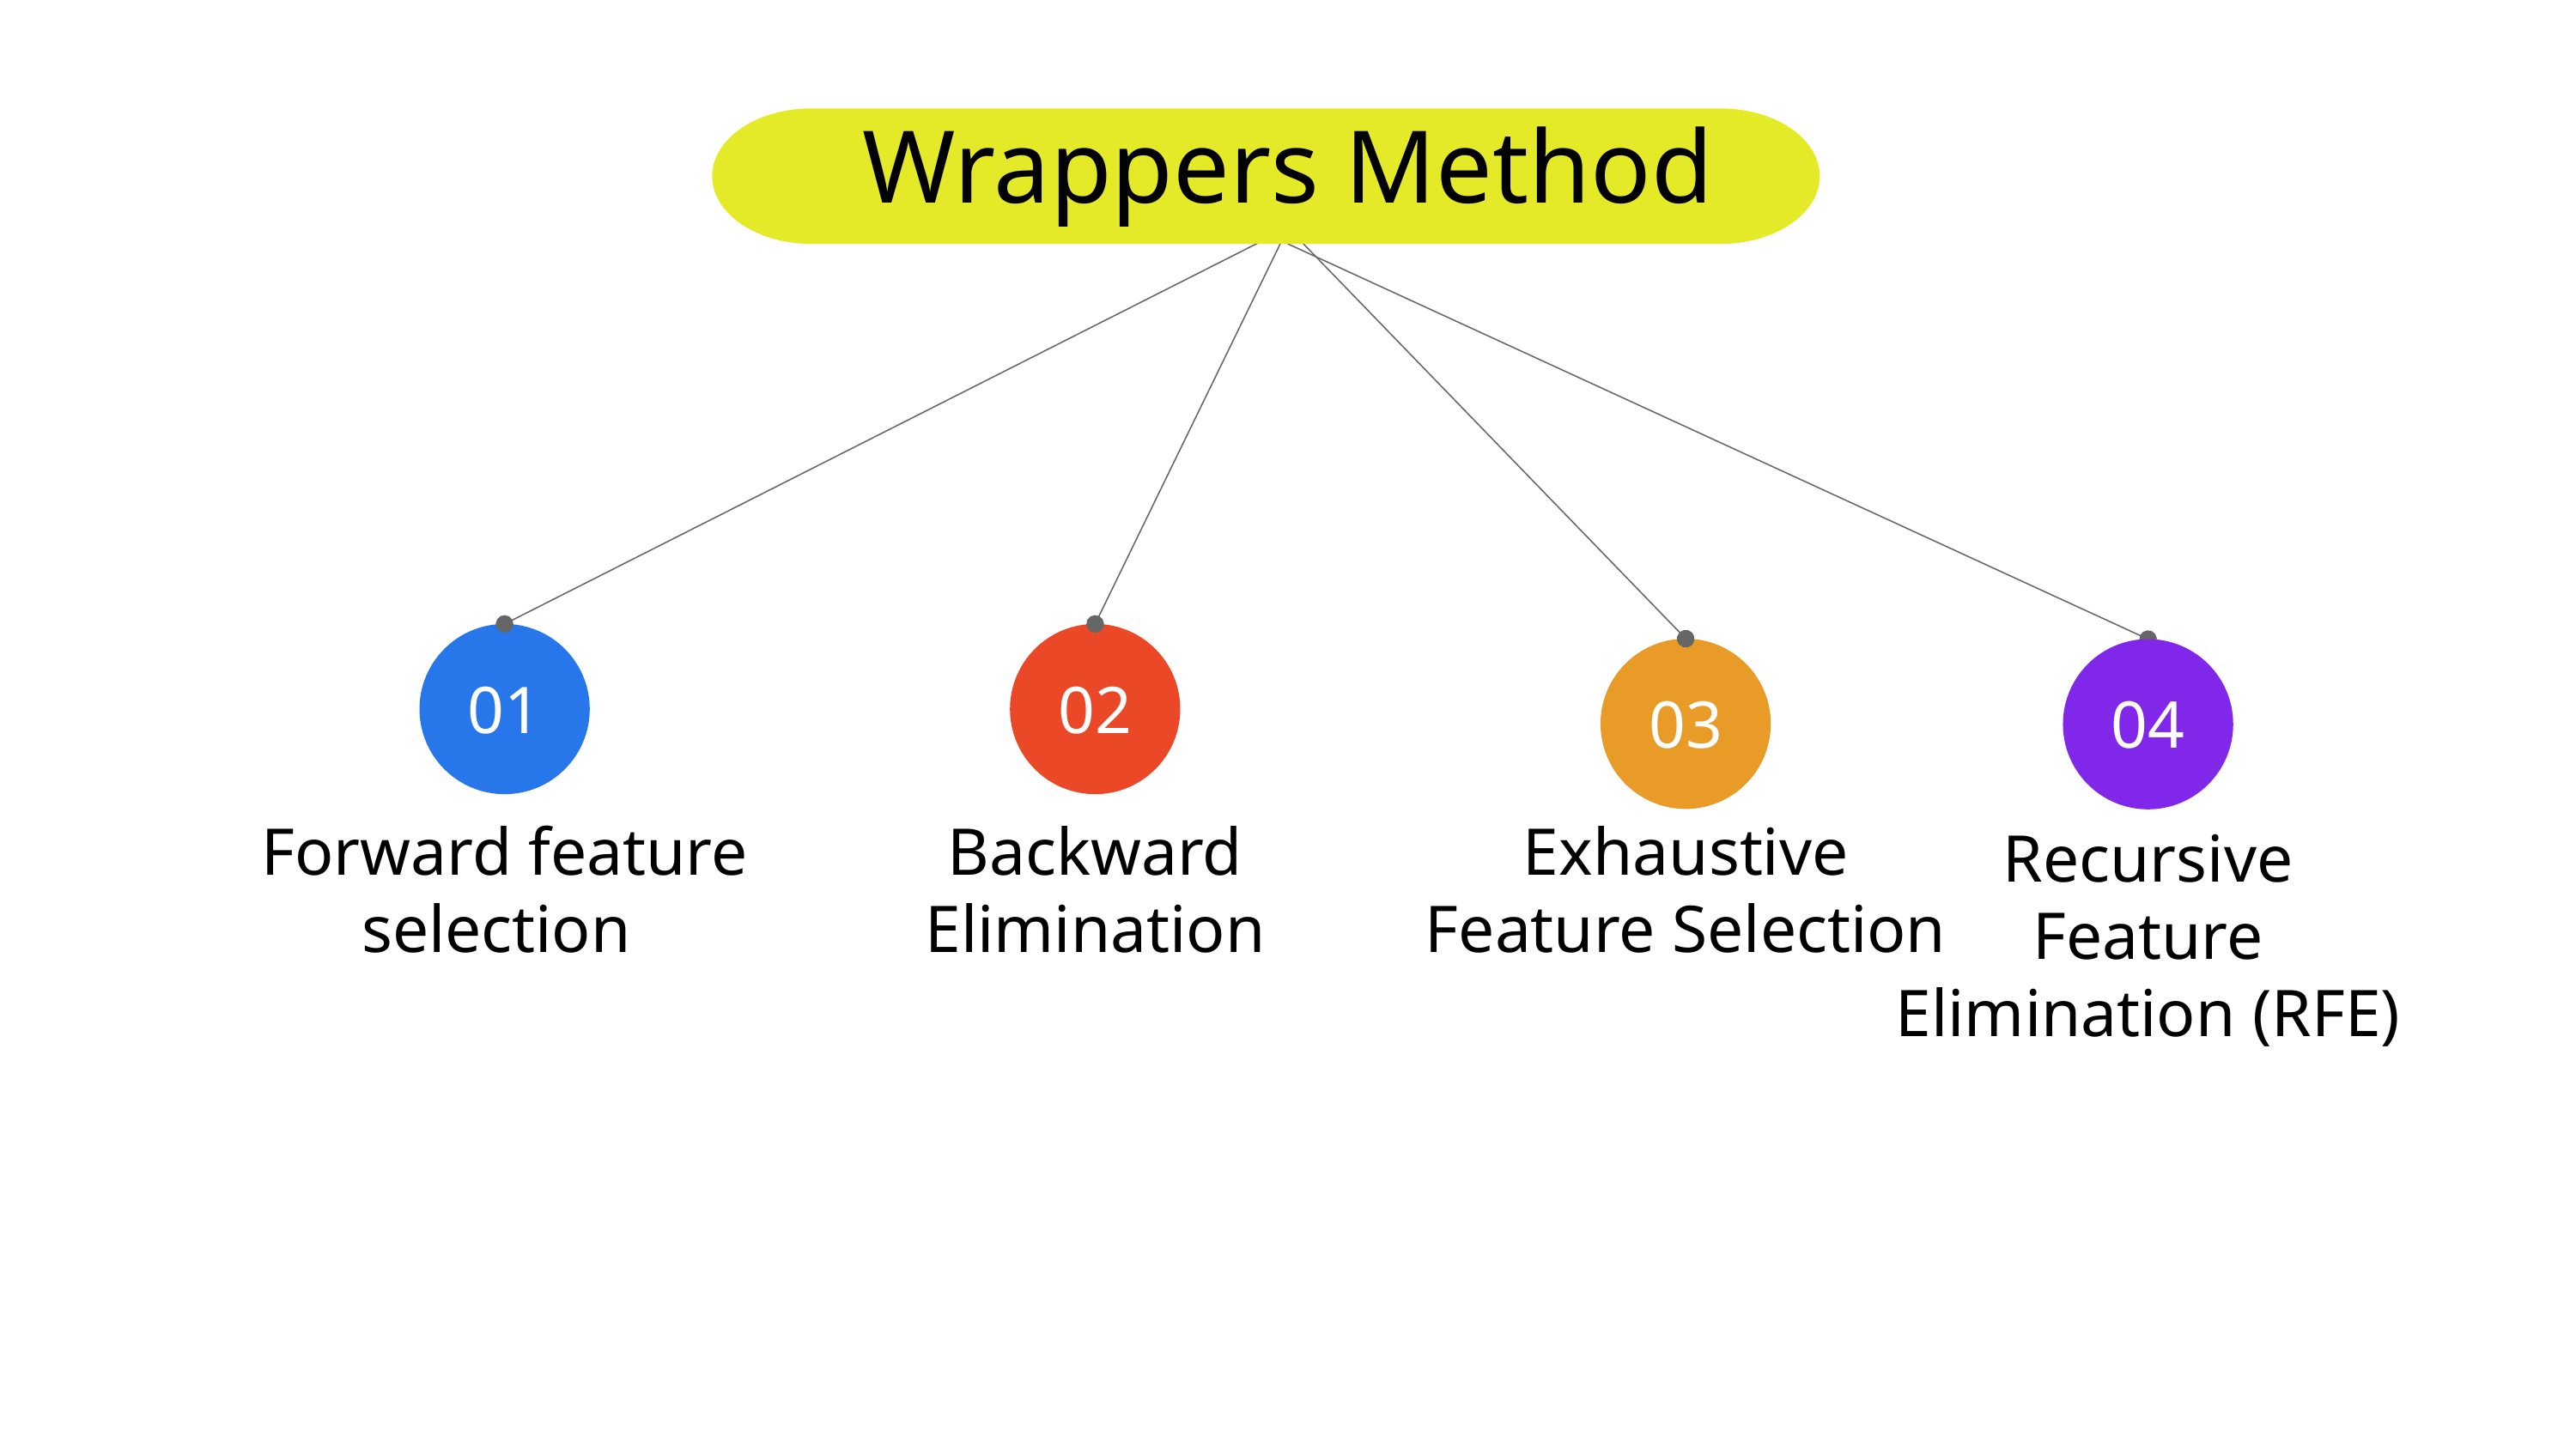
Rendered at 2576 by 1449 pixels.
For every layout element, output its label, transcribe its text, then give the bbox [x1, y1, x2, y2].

text_box Recursive Feature Elimination (RFE) [1887, 817, 2409, 1050]
text_box [1317, 257, 2157, 637]
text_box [712, 108, 1820, 245]
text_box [419, 623, 591, 795]
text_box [2063, 639, 2233, 810]
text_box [1600, 638, 1771, 809]
text_box [495, 252, 1242, 622]
text_box Exhaustive Feature Selection [1425, 810, 1947, 966]
text_box Backward Elimination [835, 810, 1356, 966]
text_box [1086, 252, 1277, 622]
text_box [1009, 623, 1181, 795]
text_box [1310, 252, 1695, 637]
text_box Forward feature selection [244, 810, 766, 966]
text_box Wrappers Method [141, 103, 2434, 224]
